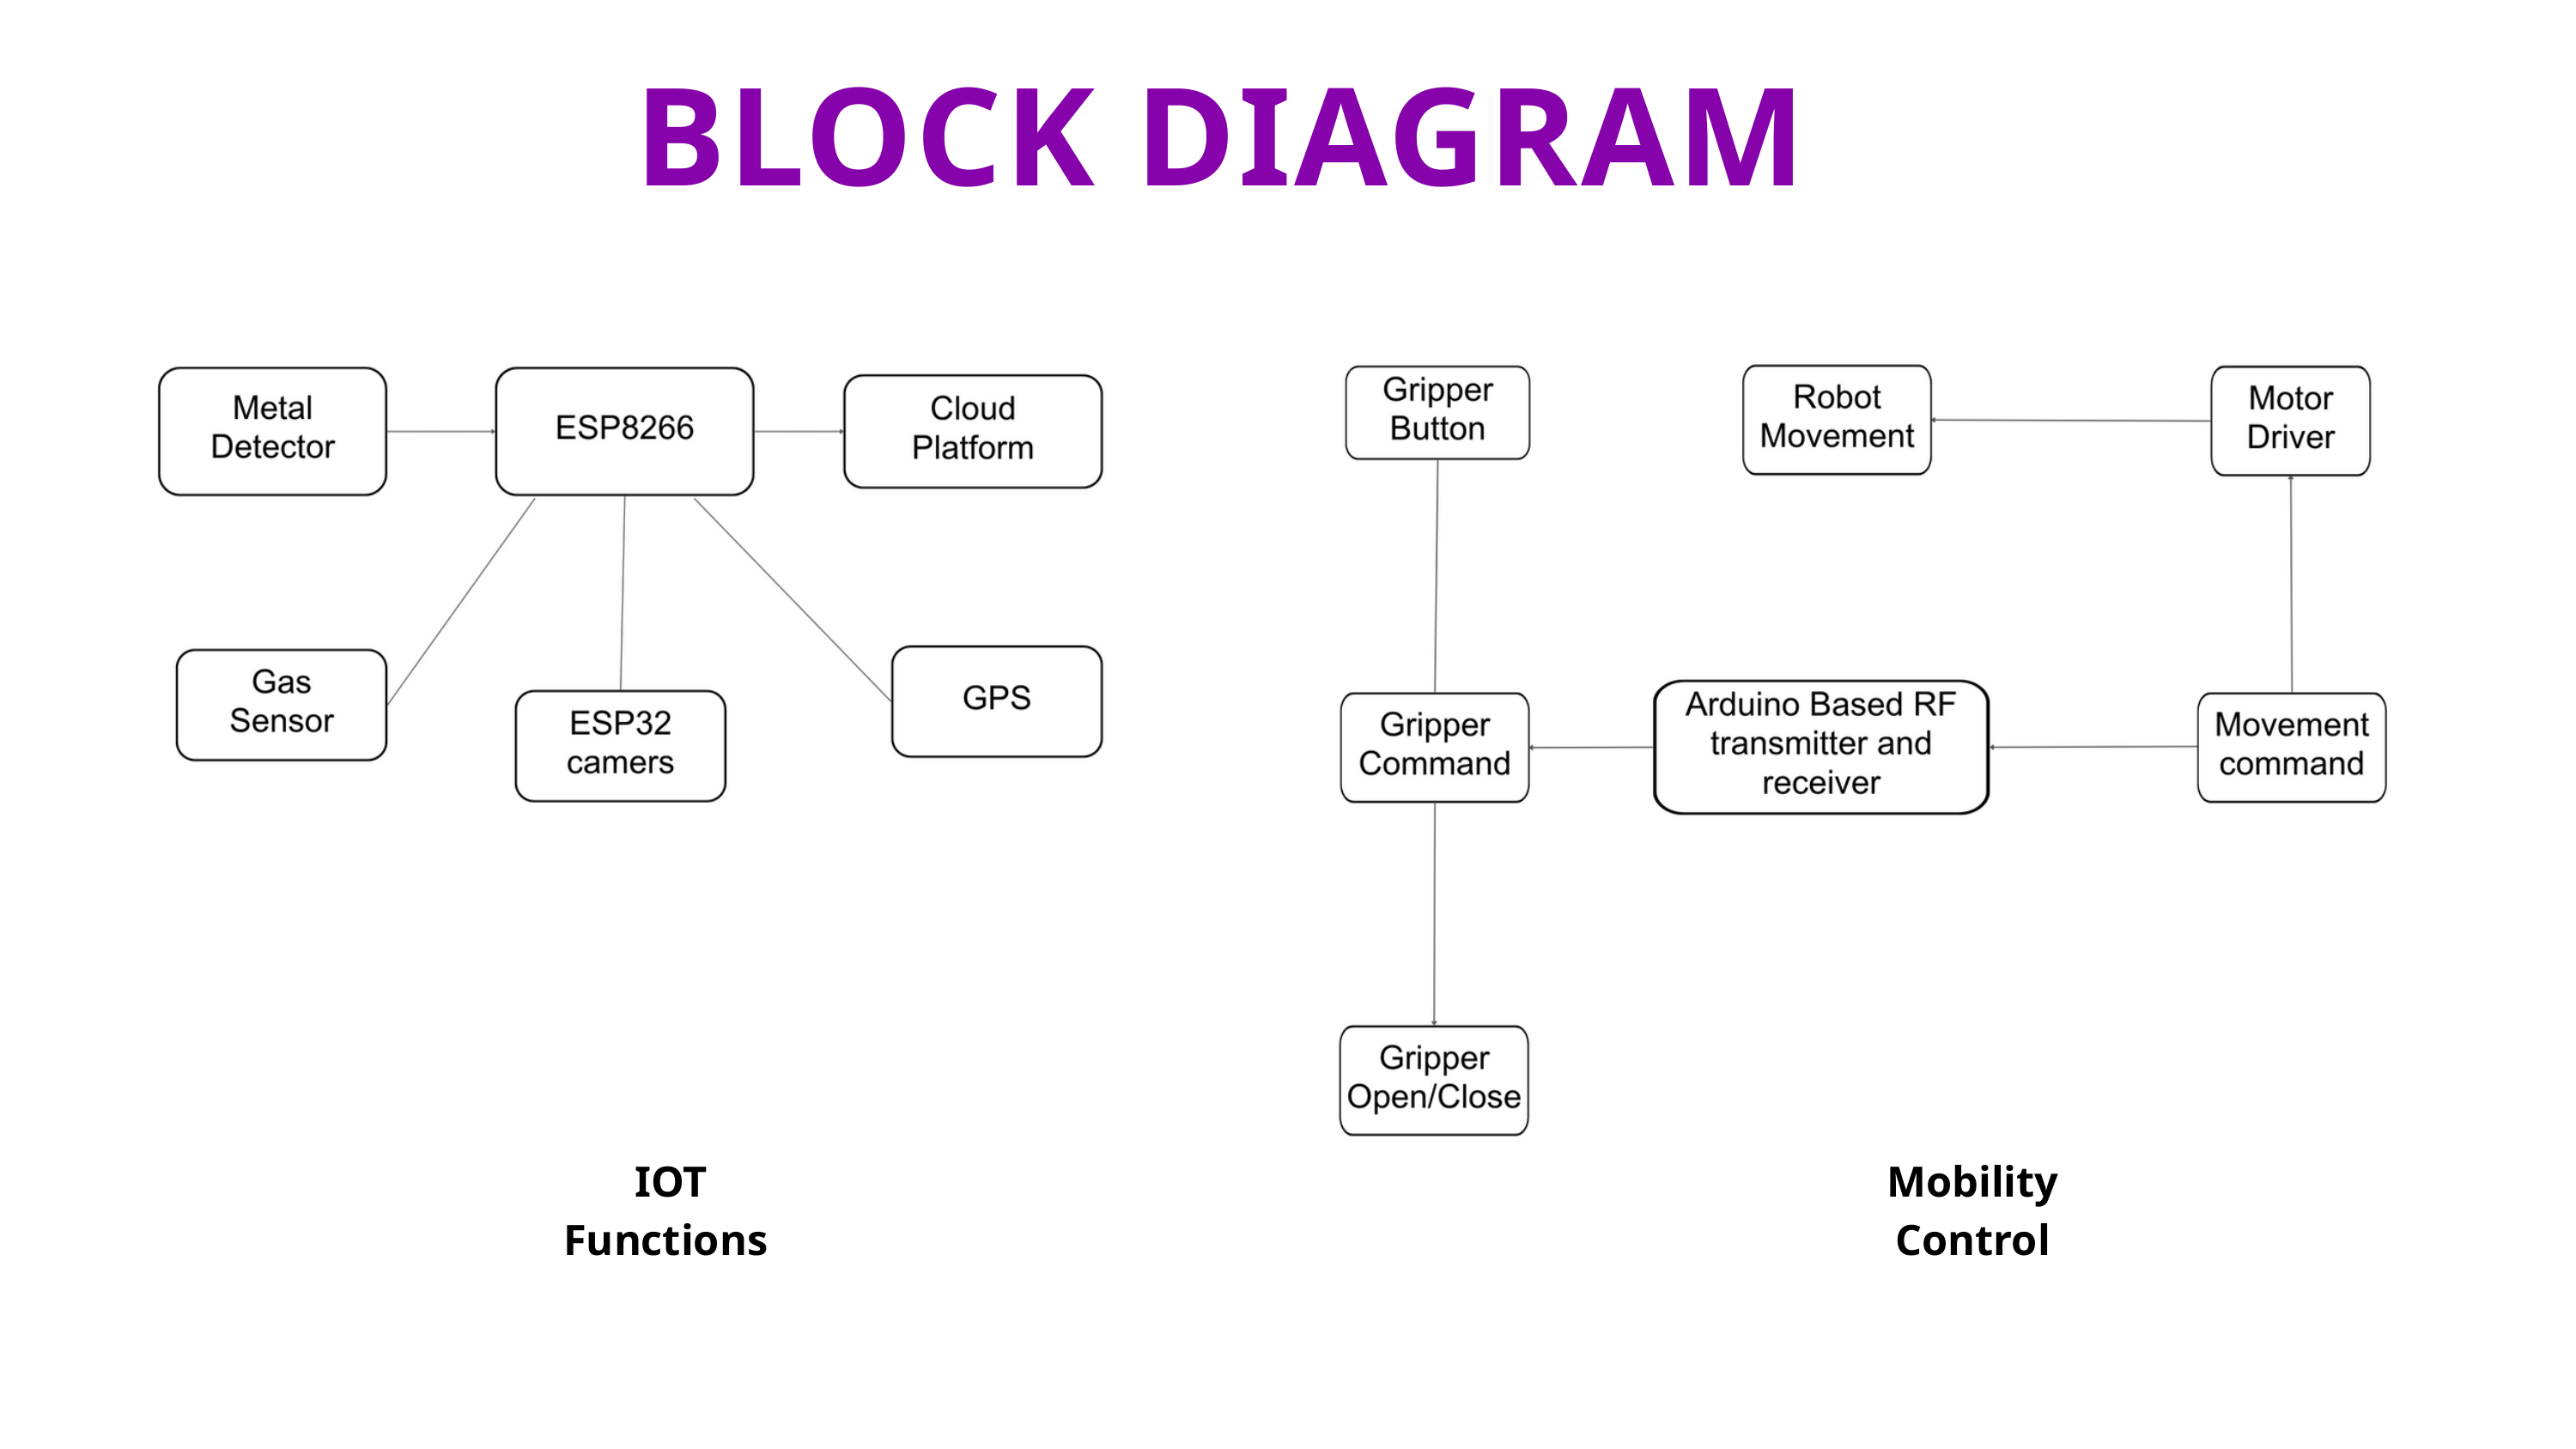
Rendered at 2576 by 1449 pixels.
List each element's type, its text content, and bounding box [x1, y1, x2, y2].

text_box [1174, 320, 2504, 1153]
text_box IOT Functions [517, 1147, 815, 1323]
text_box BLOCK DIAGRAM [635, 76, 2542, 214]
text_box [94, 266, 1175, 912]
text_box Mobility Control [1806, 1147, 2140, 1264]
